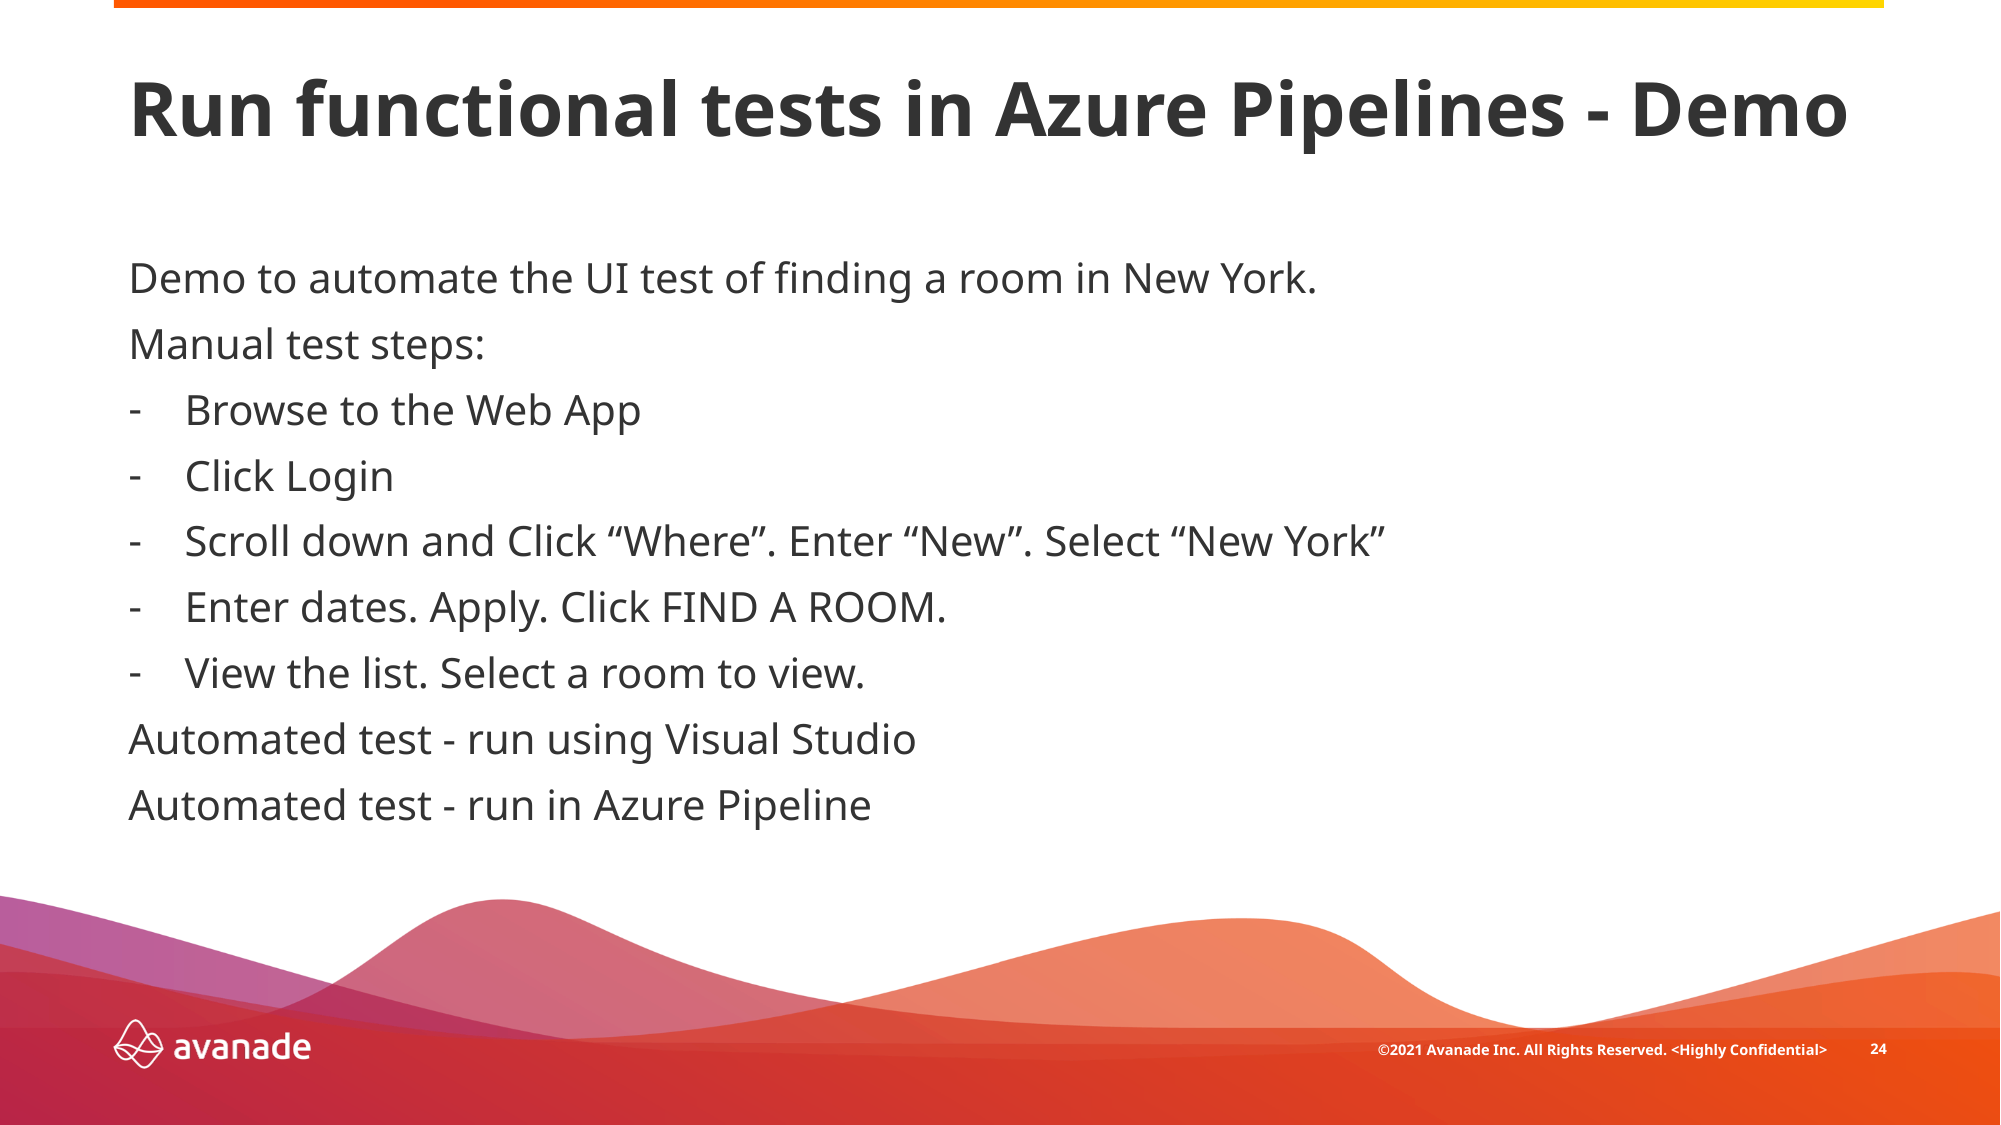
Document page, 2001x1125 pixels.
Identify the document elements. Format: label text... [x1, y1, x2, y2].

picture [0, 879, 2000, 1125]
list Demo to automate the UI test of finding a room in New York. Manual test steps: Browse to the Web App Click Login Scroll down and Click “Where”. Enter “New”. Select “New York” Enter dates. Apply. Click FIND A ROOM. View the list. Select a room to view. Automated test - run using Visual Studio Automated test - run in Azure Pipeline [113, 249, 1883, 880]
title Run functional tests in Azure Pipelines - Demo [113, 64, 1883, 228]
